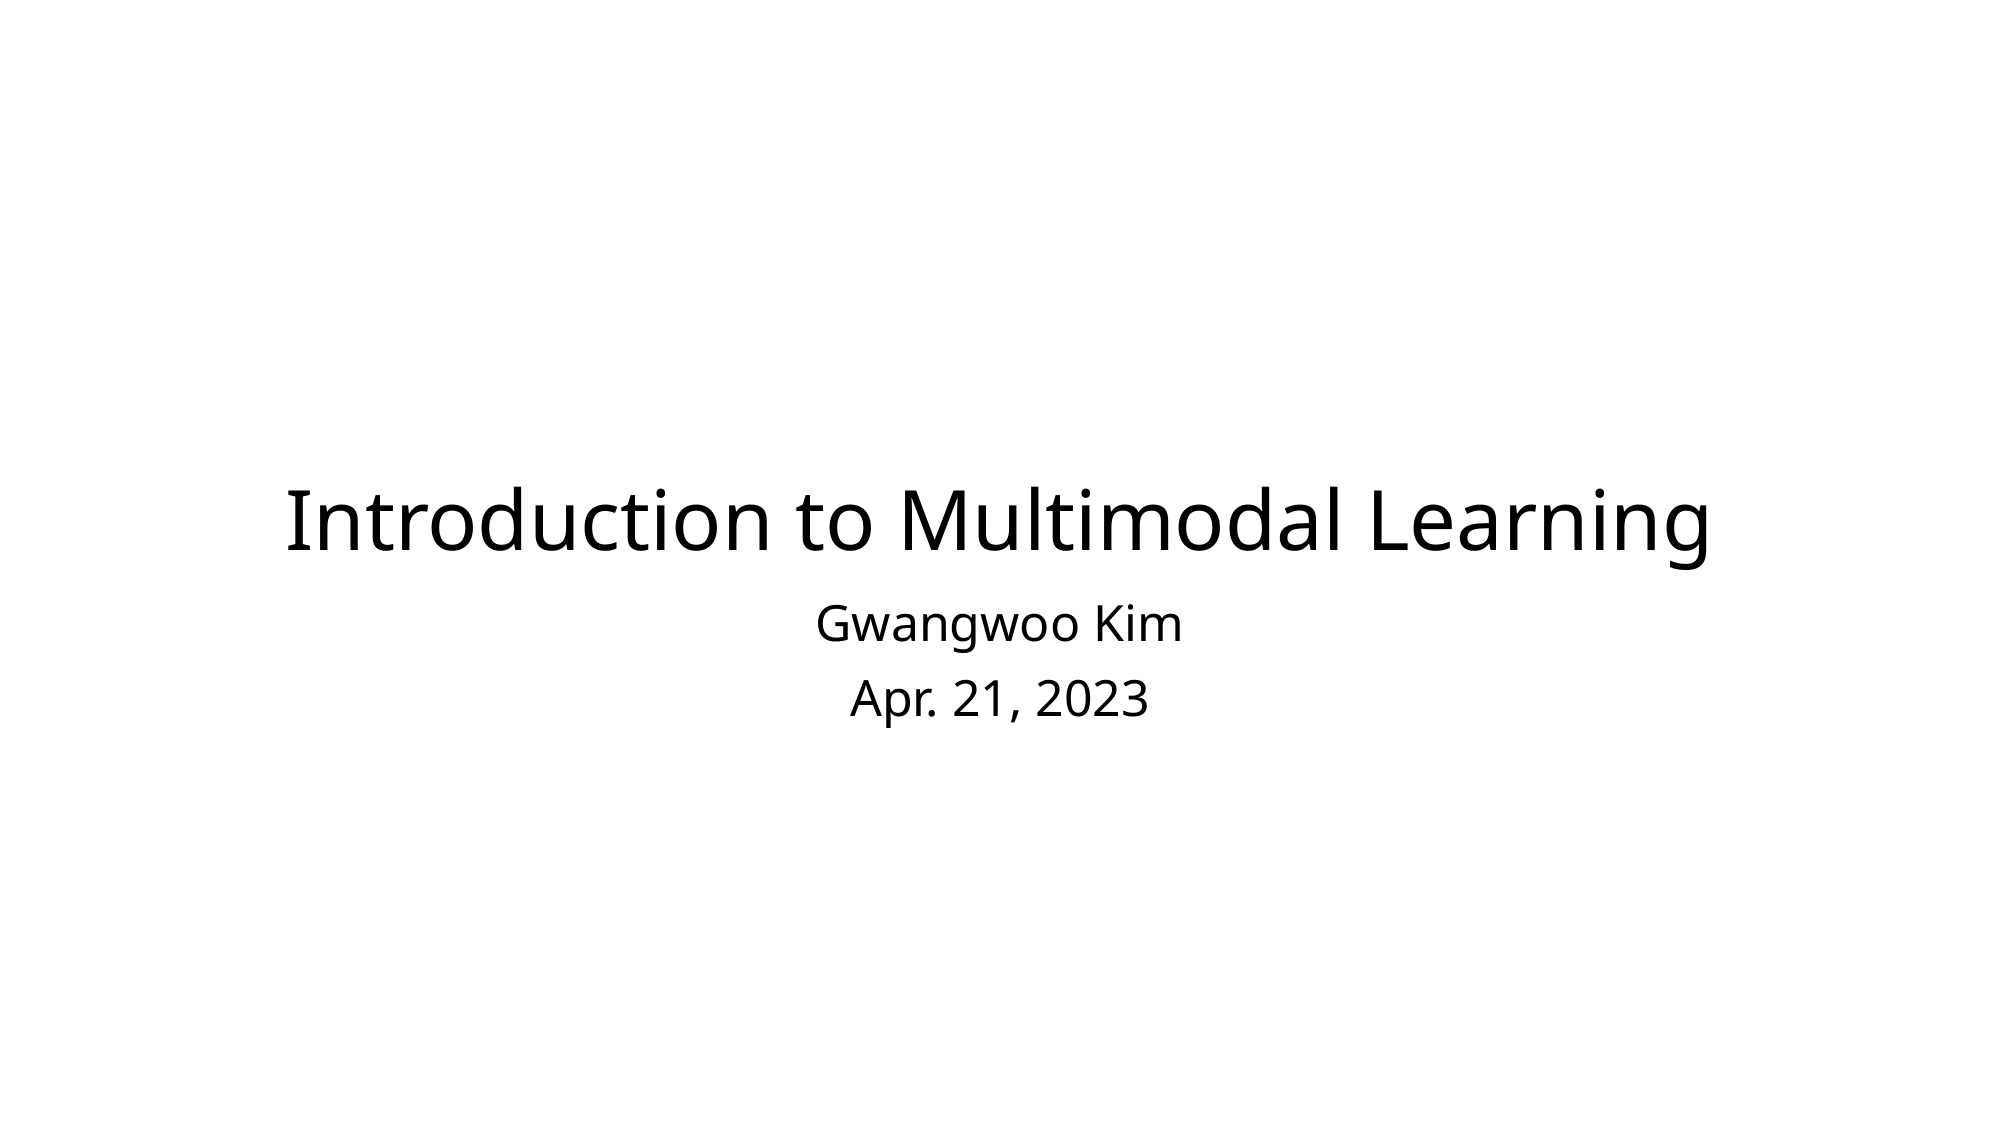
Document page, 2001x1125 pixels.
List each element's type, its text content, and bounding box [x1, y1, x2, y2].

subtitle Gwangwoo Kim Apr. 21, 2023 [249, 590, 1750, 863]
title Introduction to Multimodal Learning [249, 184, 1750, 576]
